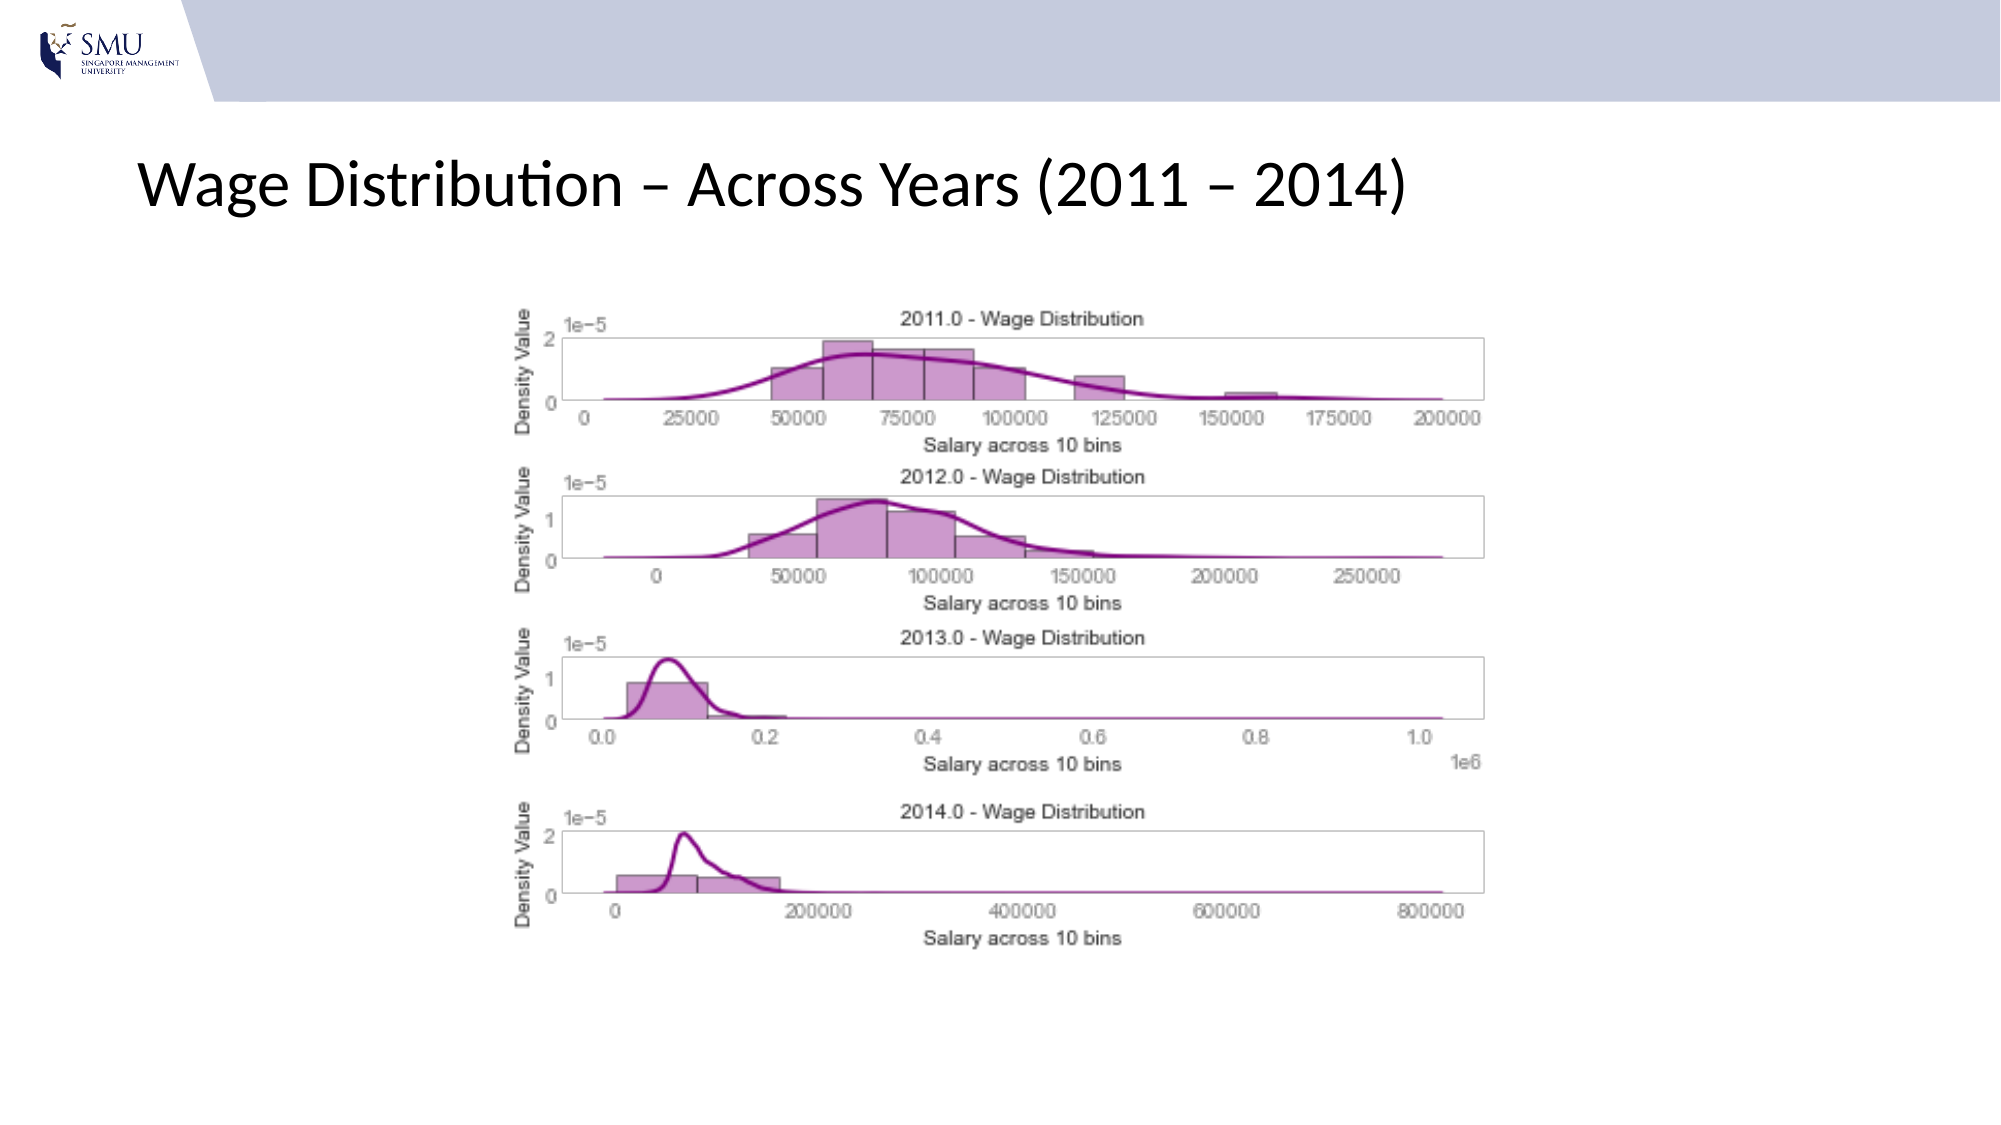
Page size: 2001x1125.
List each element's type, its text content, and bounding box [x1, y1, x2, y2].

title Wage Distribution – Across Years (2011 – 2014) [137, 149, 1863, 367]
picture [0, 0, 211, 102]
picture [503, 293, 1497, 962]
